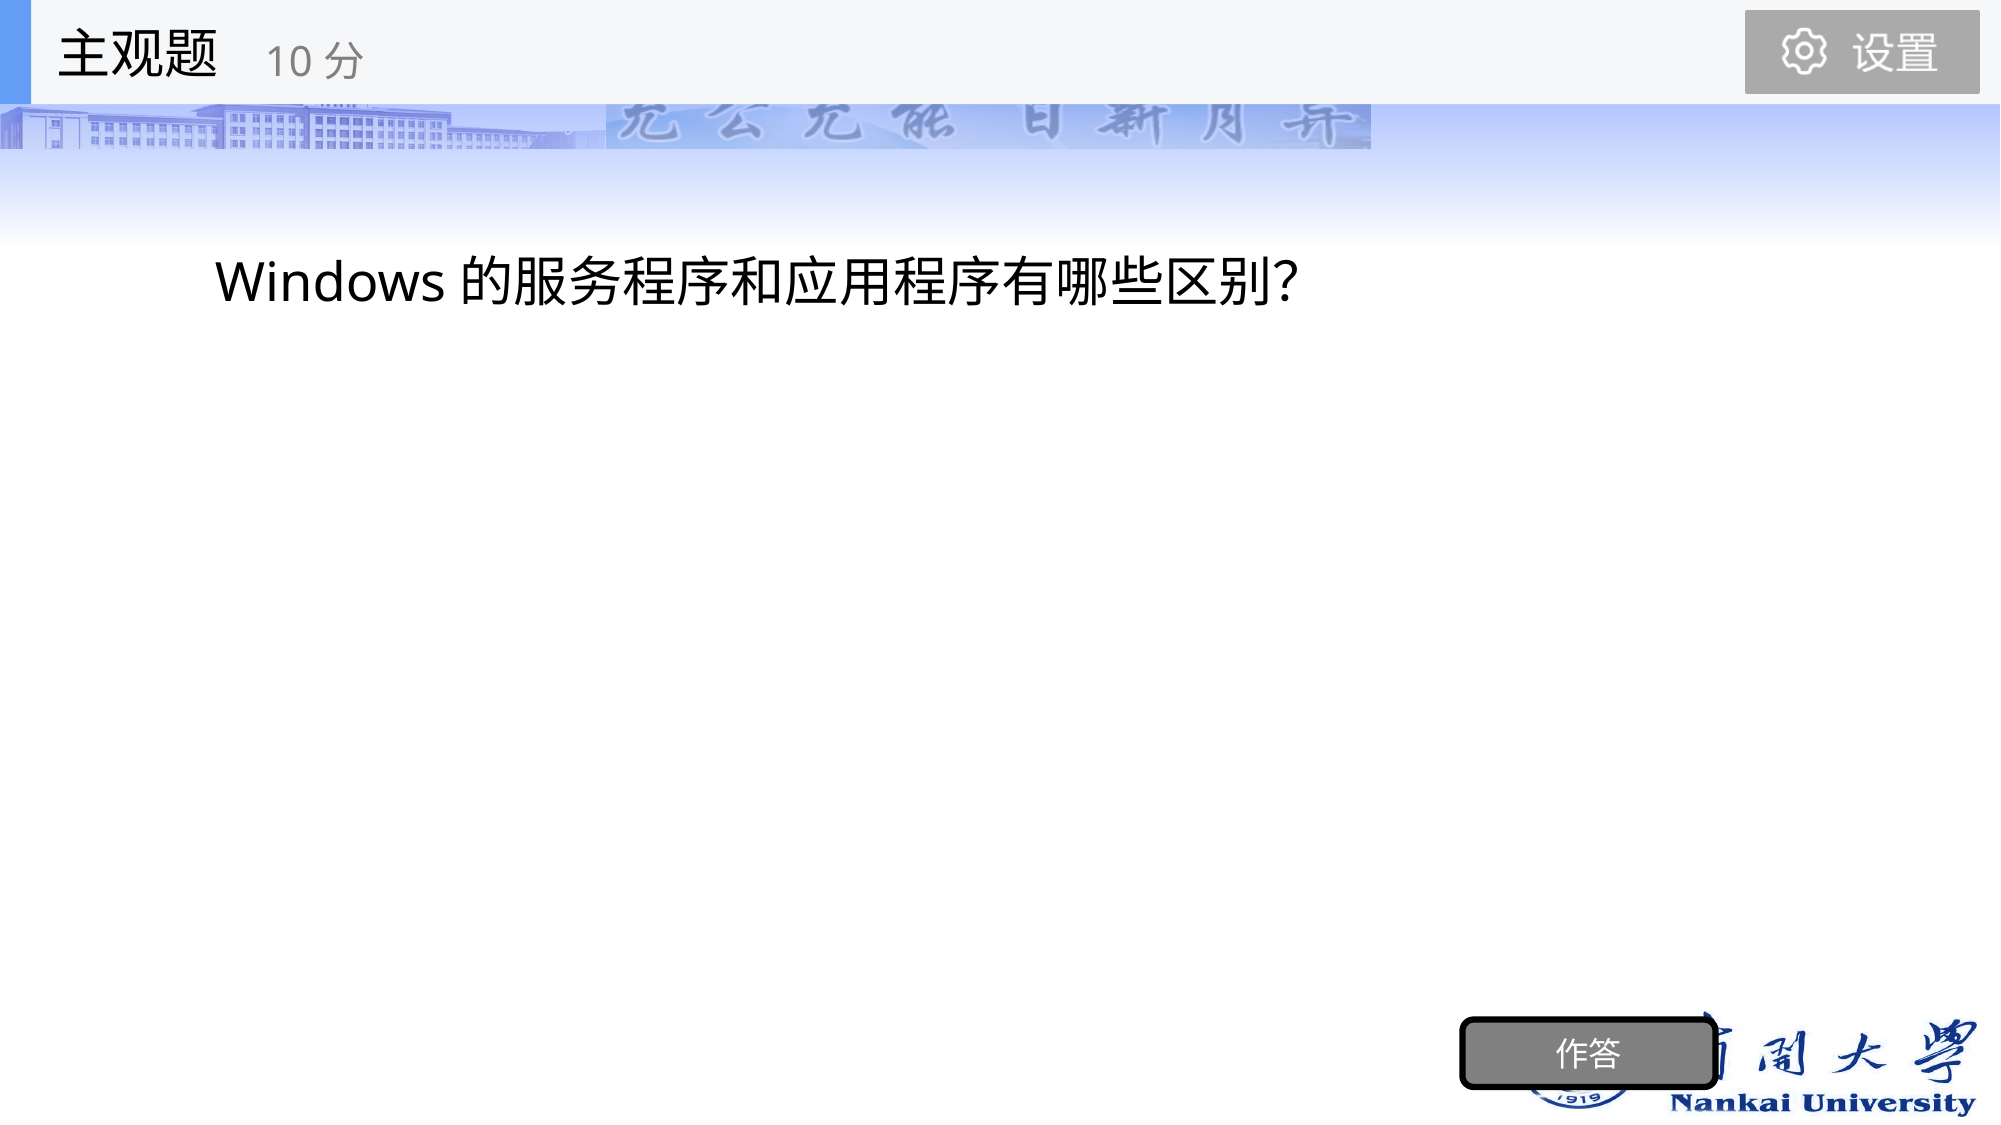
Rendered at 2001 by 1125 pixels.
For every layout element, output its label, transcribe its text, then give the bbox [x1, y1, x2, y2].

text_box 南开大学 网络空间安全学院 2023-2024学年 [0, 105, 200, 115]
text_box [0, 0, 2000, 105]
text_box Windows的服务程序和应用程序有哪些区别？ [200, 105, 1800, 456]
text_box 作答 [1461, 1018, 1717, 1089]
picture [1456, 1011, 1977, 1125]
picture [1745, 10, 1980, 94]
